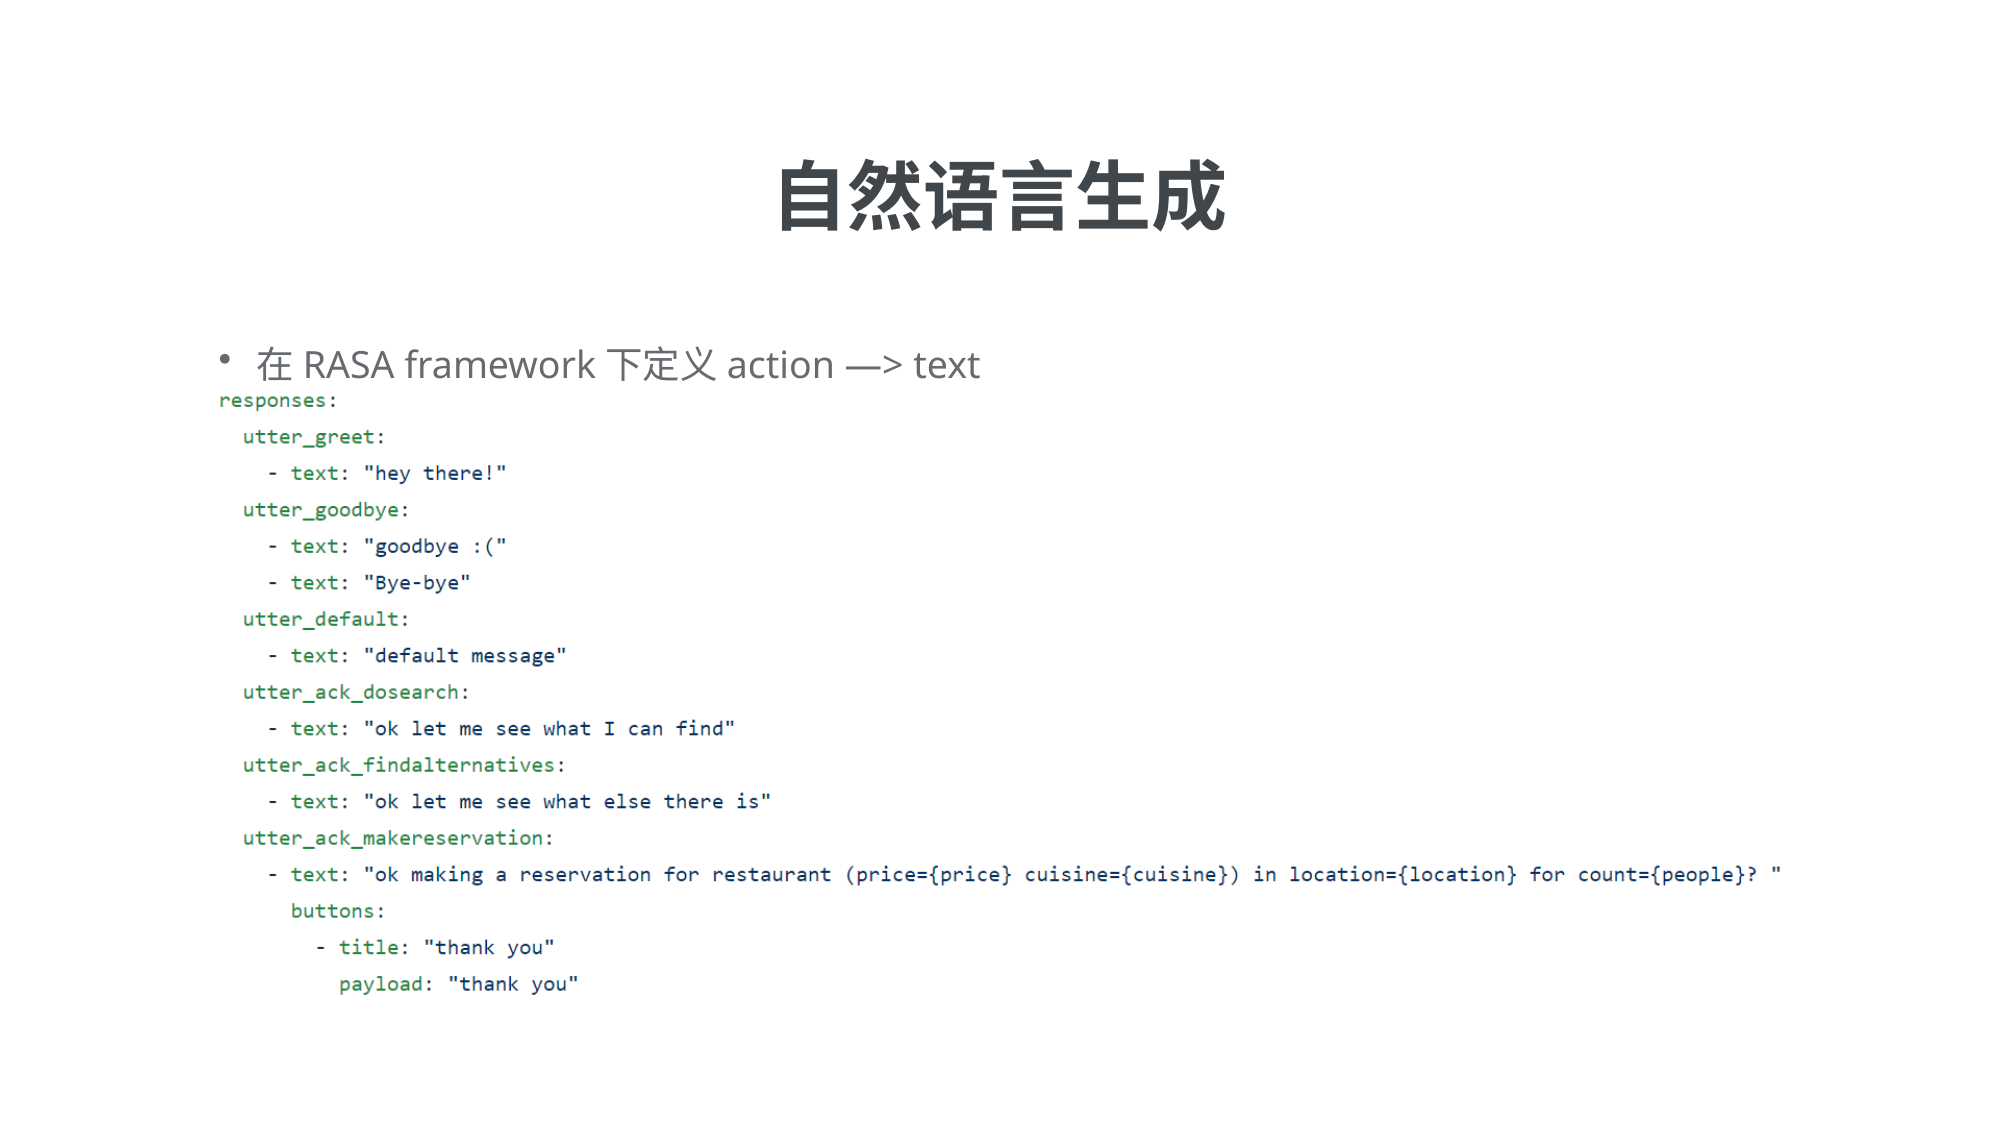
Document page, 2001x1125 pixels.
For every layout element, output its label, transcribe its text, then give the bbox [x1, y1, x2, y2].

text_box 在RASA framework下定义action —> text [166, 275, 1834, 1021]
text_box 自然语言生成 [166, 104, 1834, 248]
picture [210, 383, 1790, 998]
